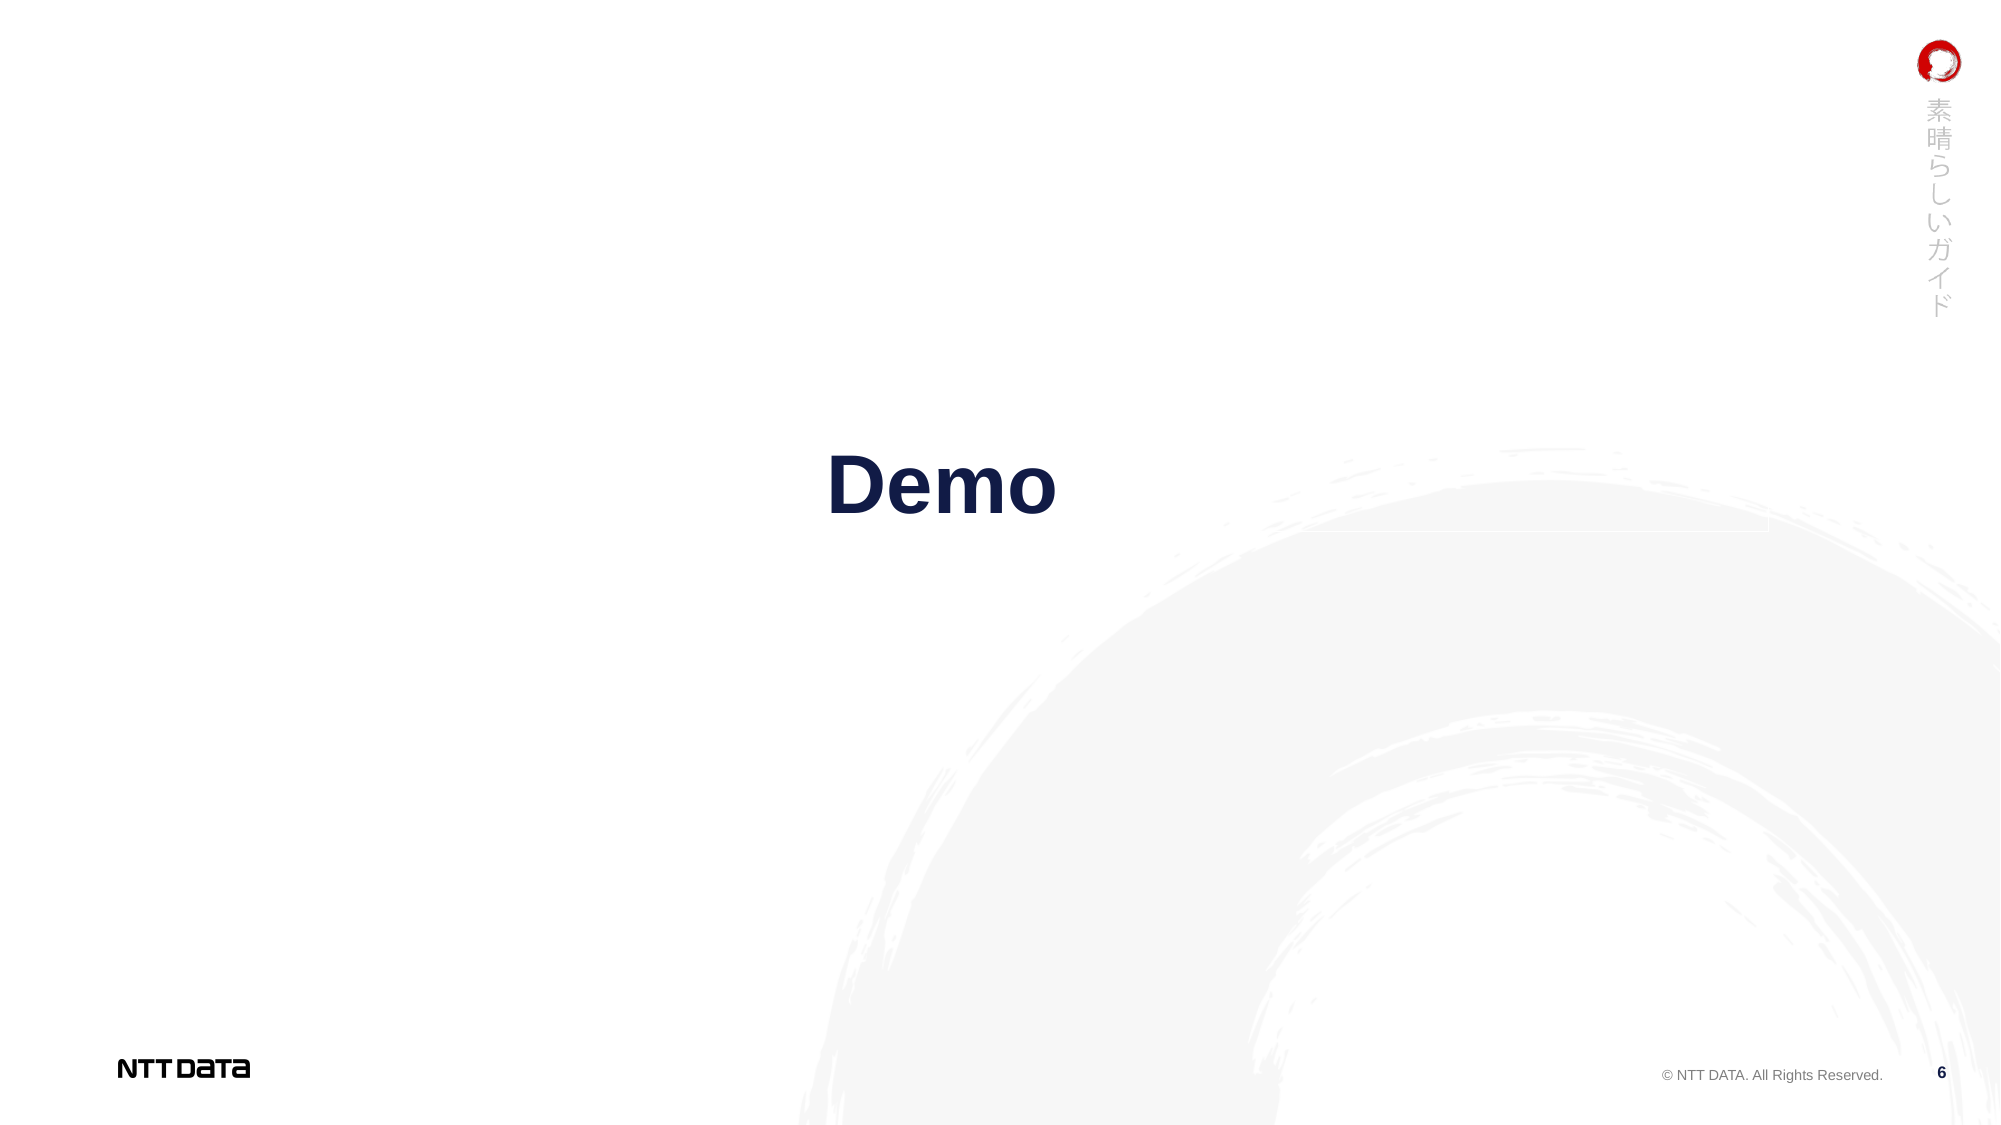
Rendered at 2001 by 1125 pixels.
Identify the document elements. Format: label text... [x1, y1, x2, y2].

picture [118, 1059, 250, 1078]
title Demo [116, 440, 1769, 532]
slide_number 6 [1899, 1054, 1985, 1115]
picture [1917, 39, 1962, 83]
